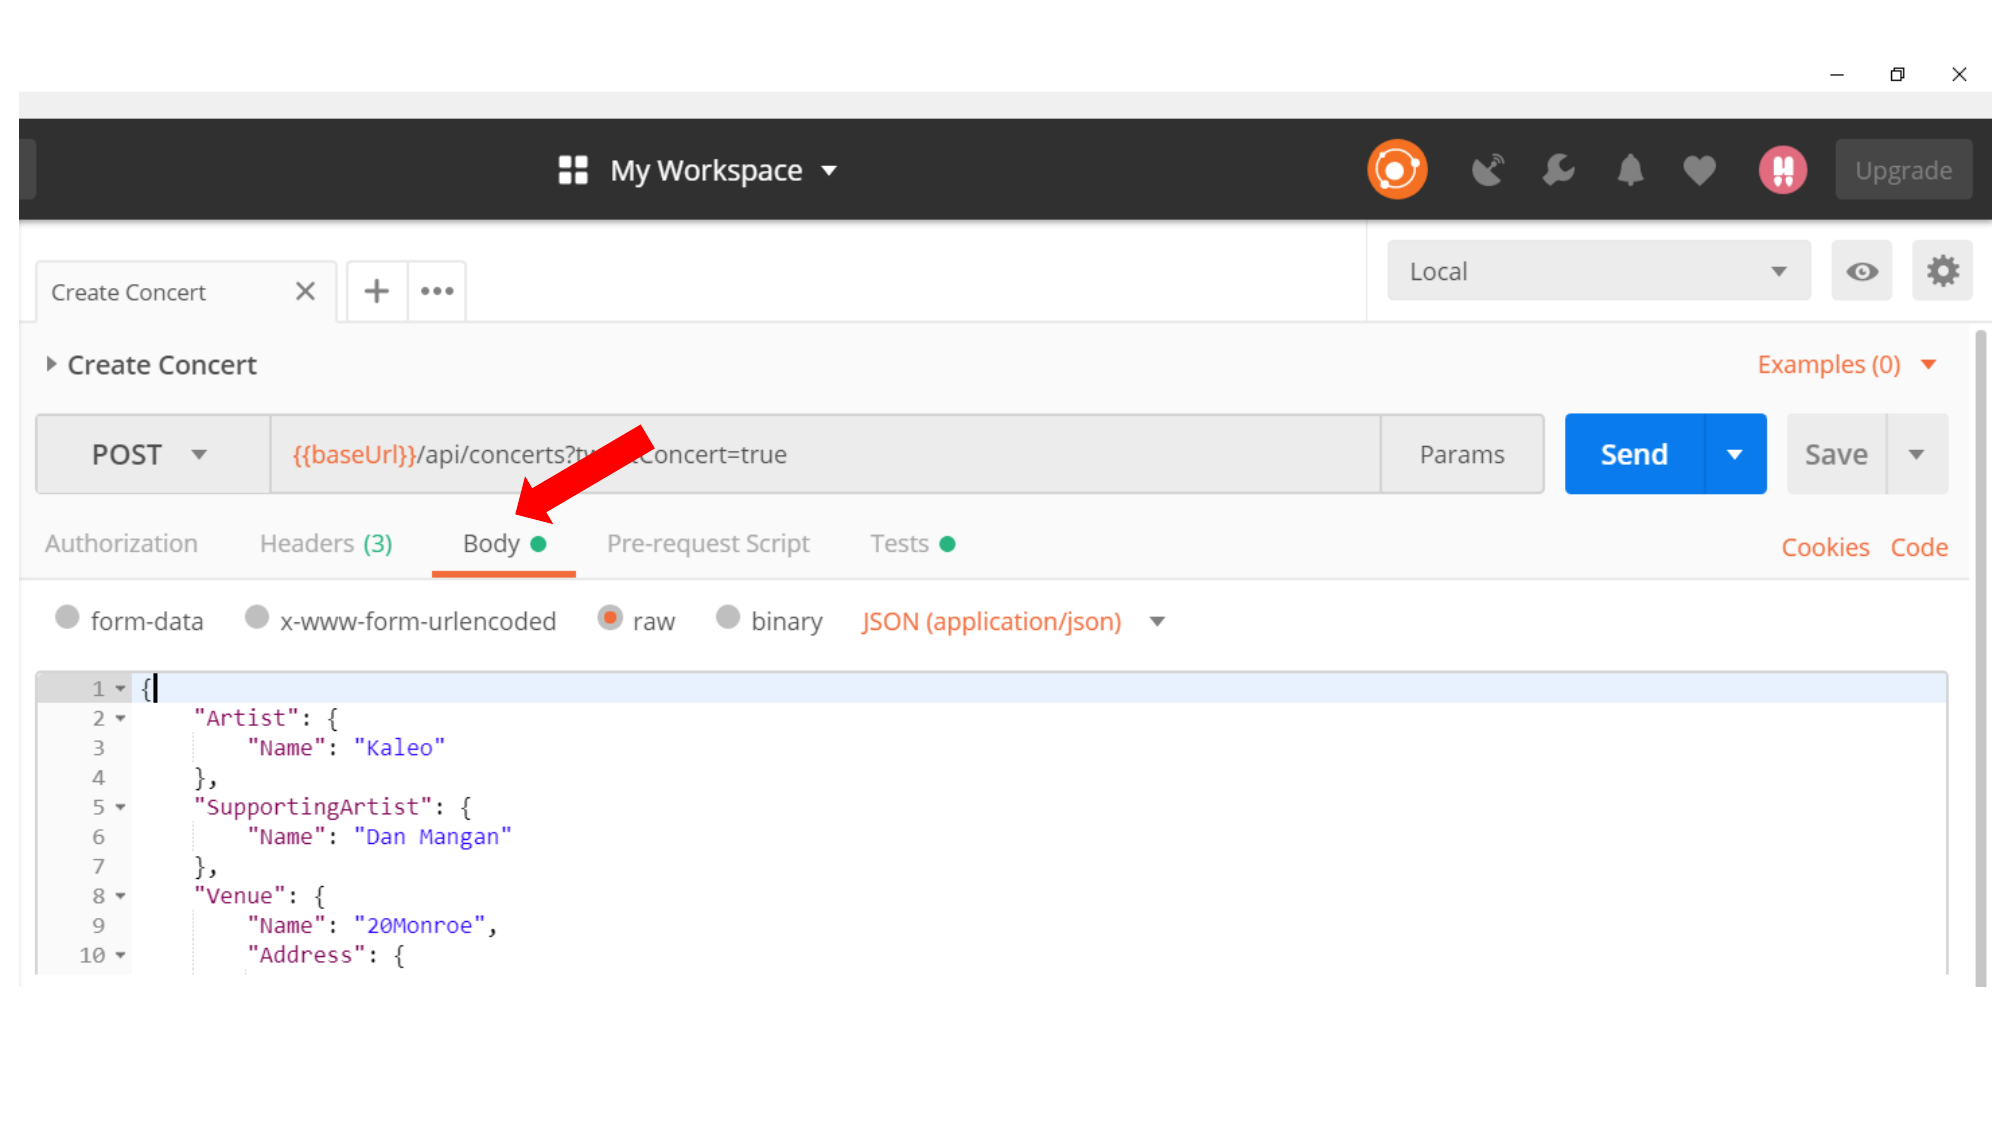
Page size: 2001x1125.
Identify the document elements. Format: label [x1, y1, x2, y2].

picture [19, 61, 1992, 987]
